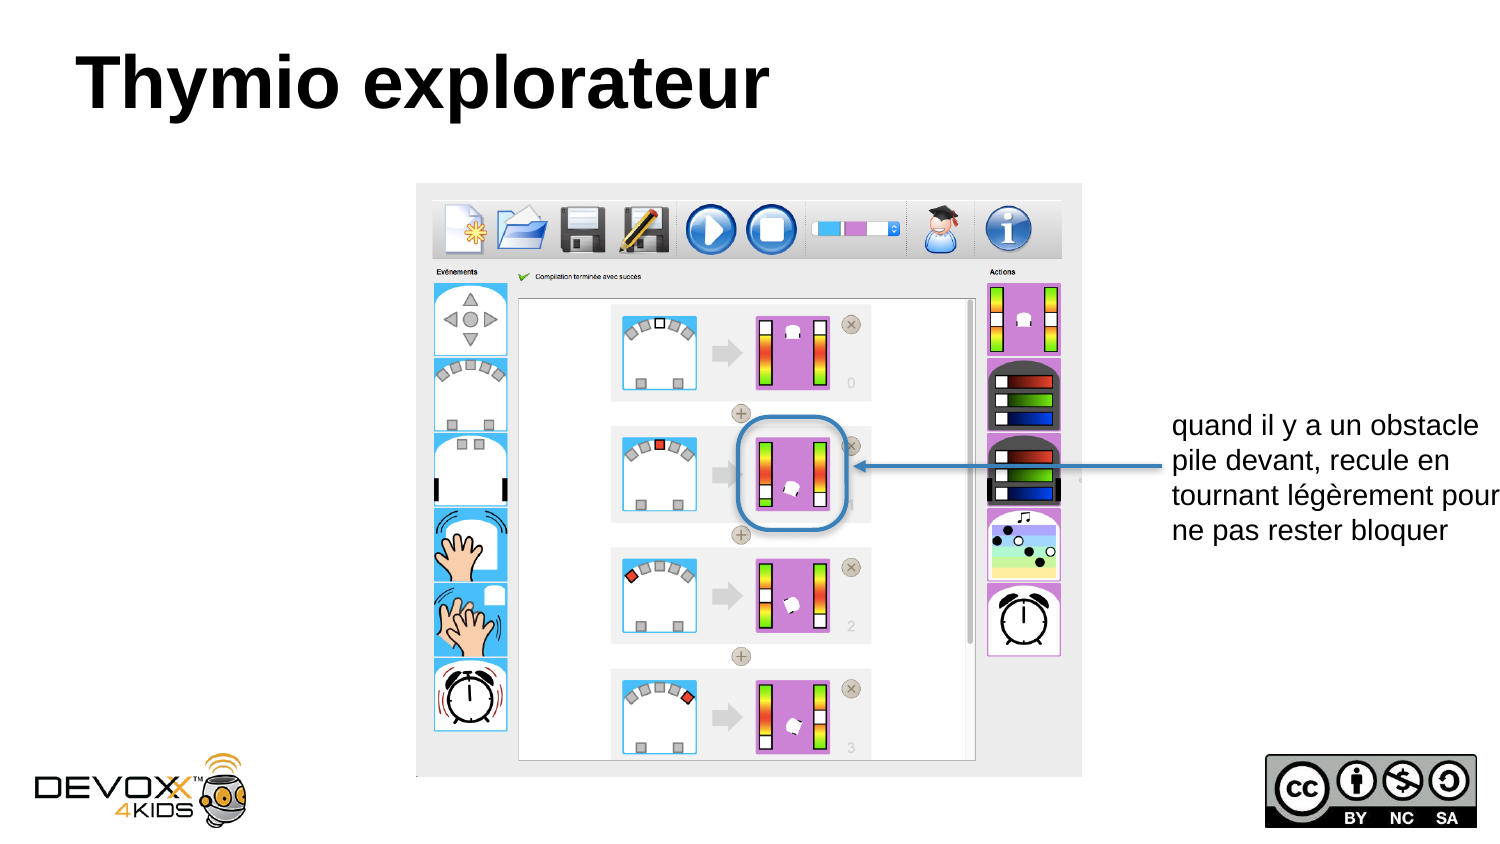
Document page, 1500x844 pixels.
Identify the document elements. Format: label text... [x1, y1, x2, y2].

picture [416, 182, 1082, 778]
title Thymio explorateur [74, 33, 1426, 175]
picture [1265, 754, 1477, 828]
picture [35, 753, 246, 828]
text_box quand il y a un obstacle pile devant, recule en tournant légèrement pour ne pas rester bloquer [1171, 406, 1500, 547]
